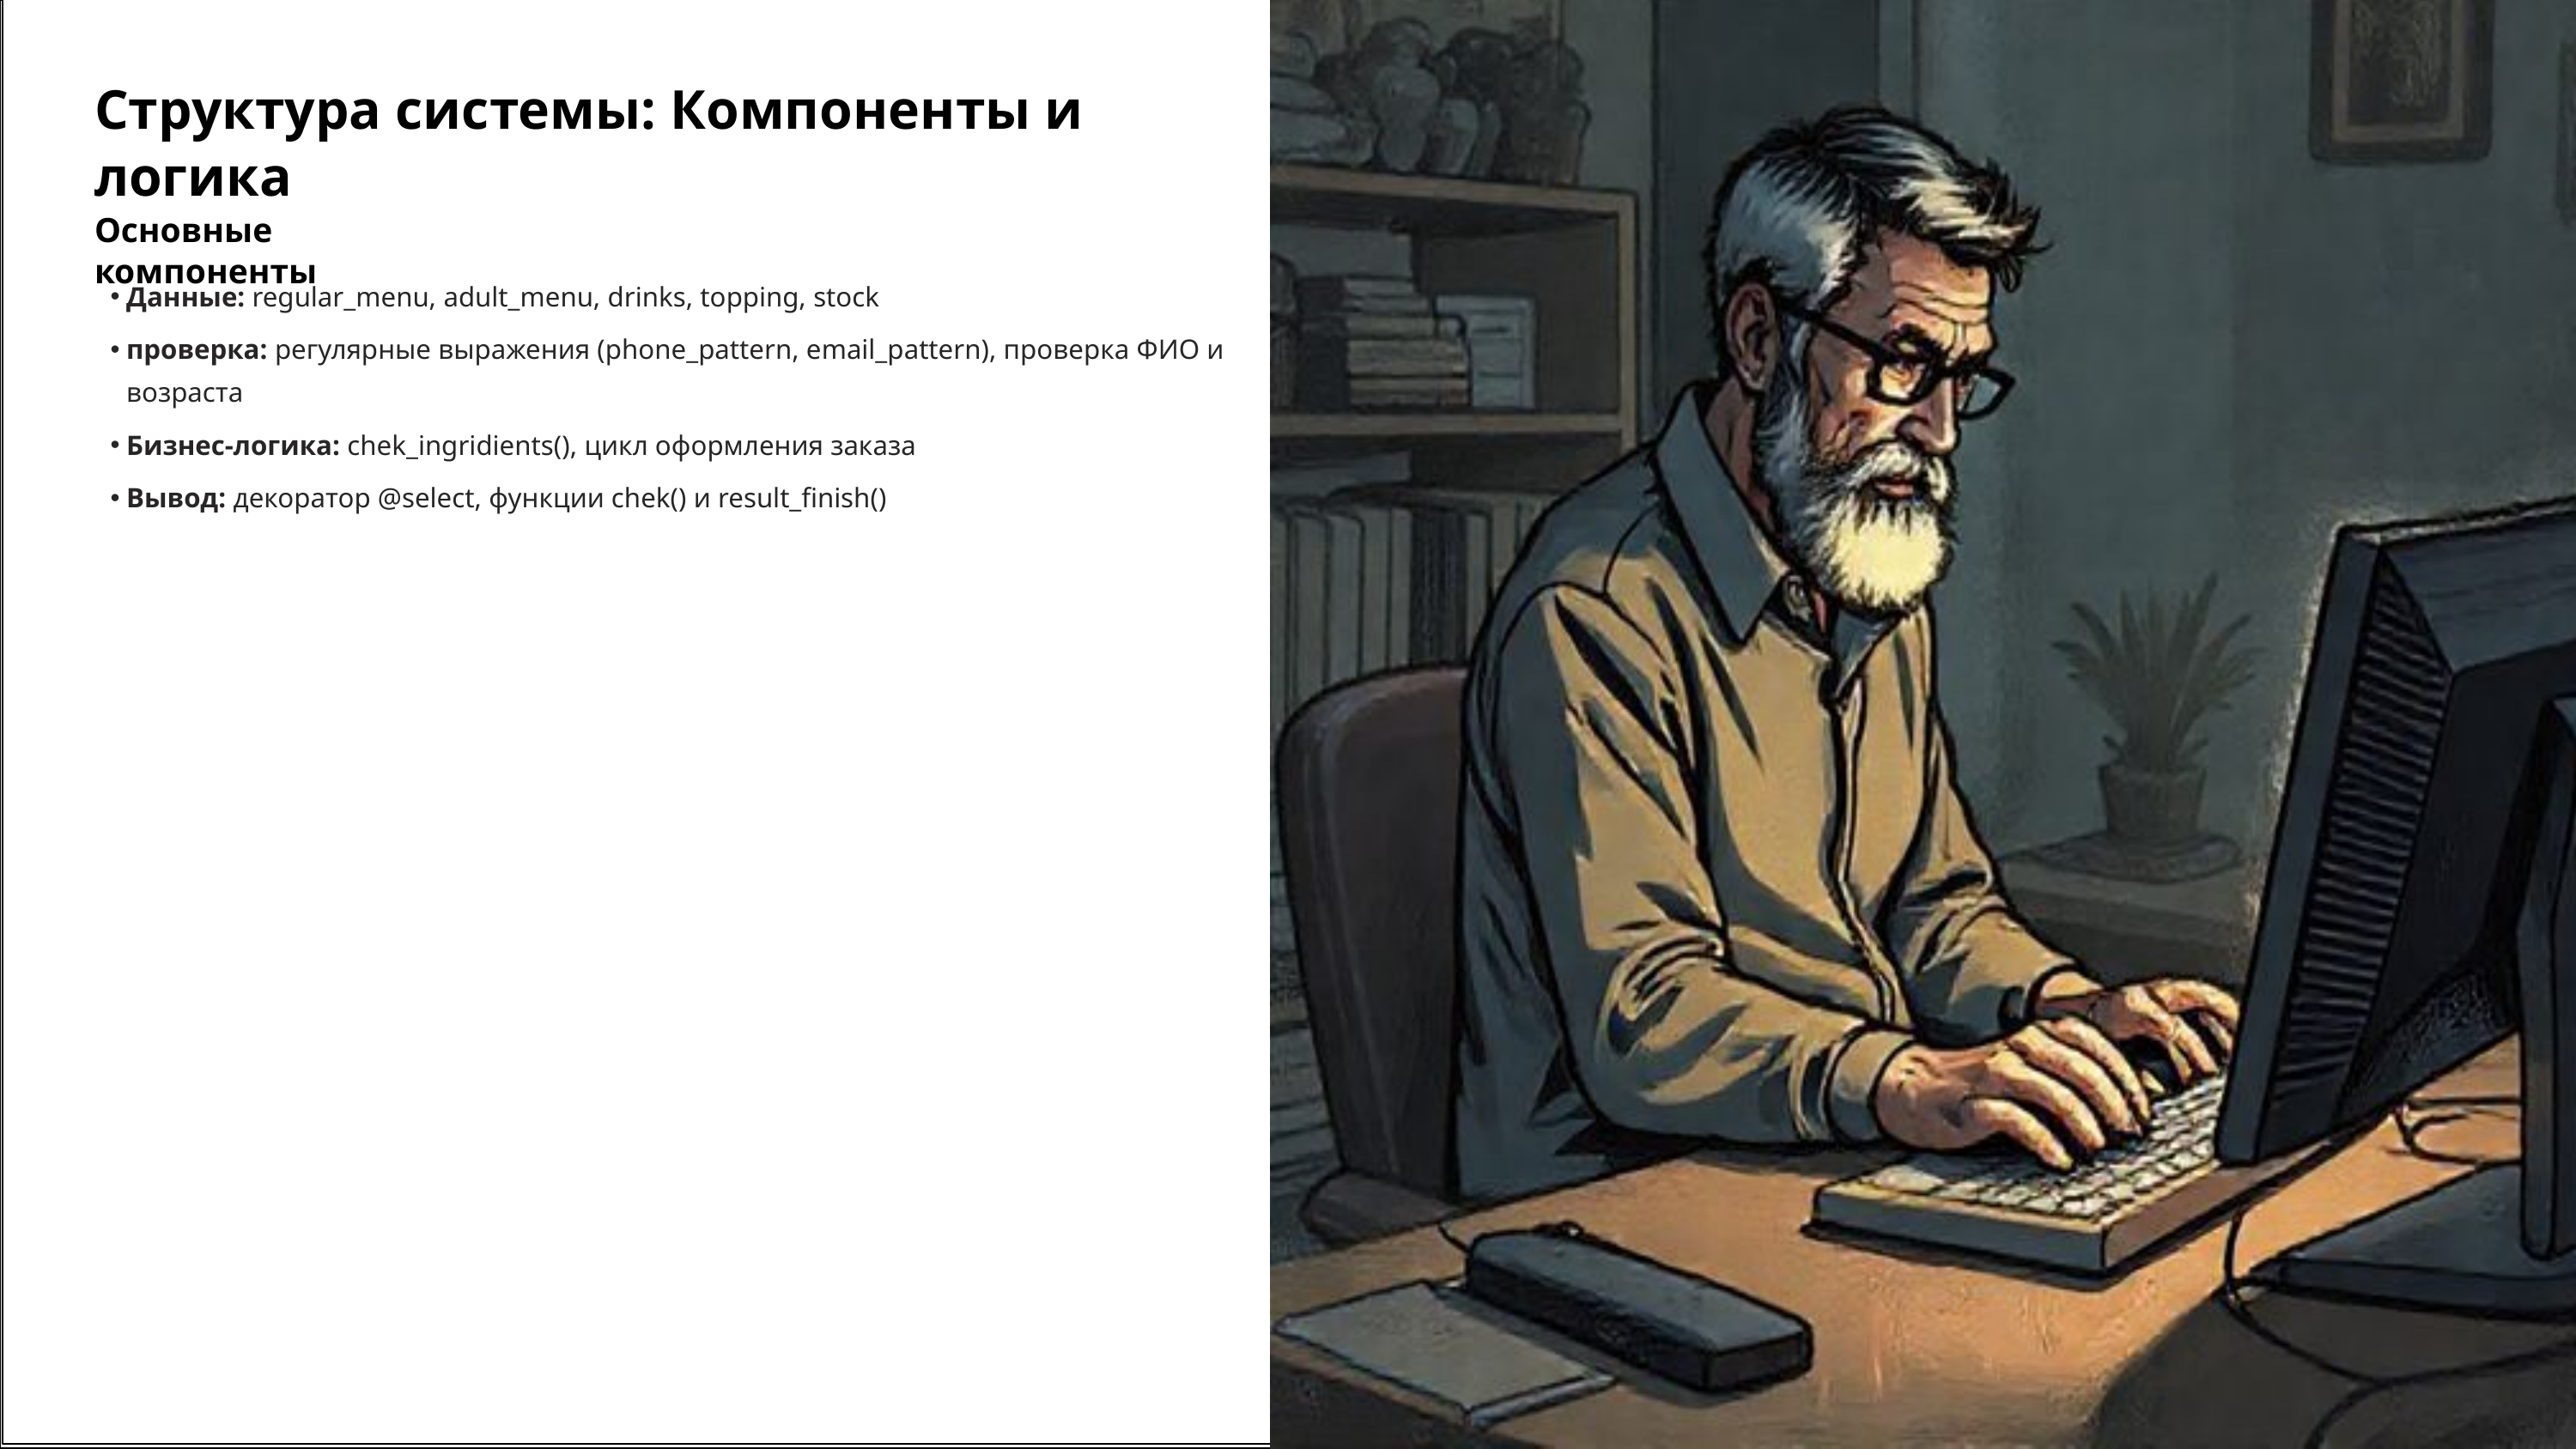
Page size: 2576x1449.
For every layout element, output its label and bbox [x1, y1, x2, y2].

text_box [2, 0, 1264, 1444]
picture [1269, 0, 2576, 1449]
